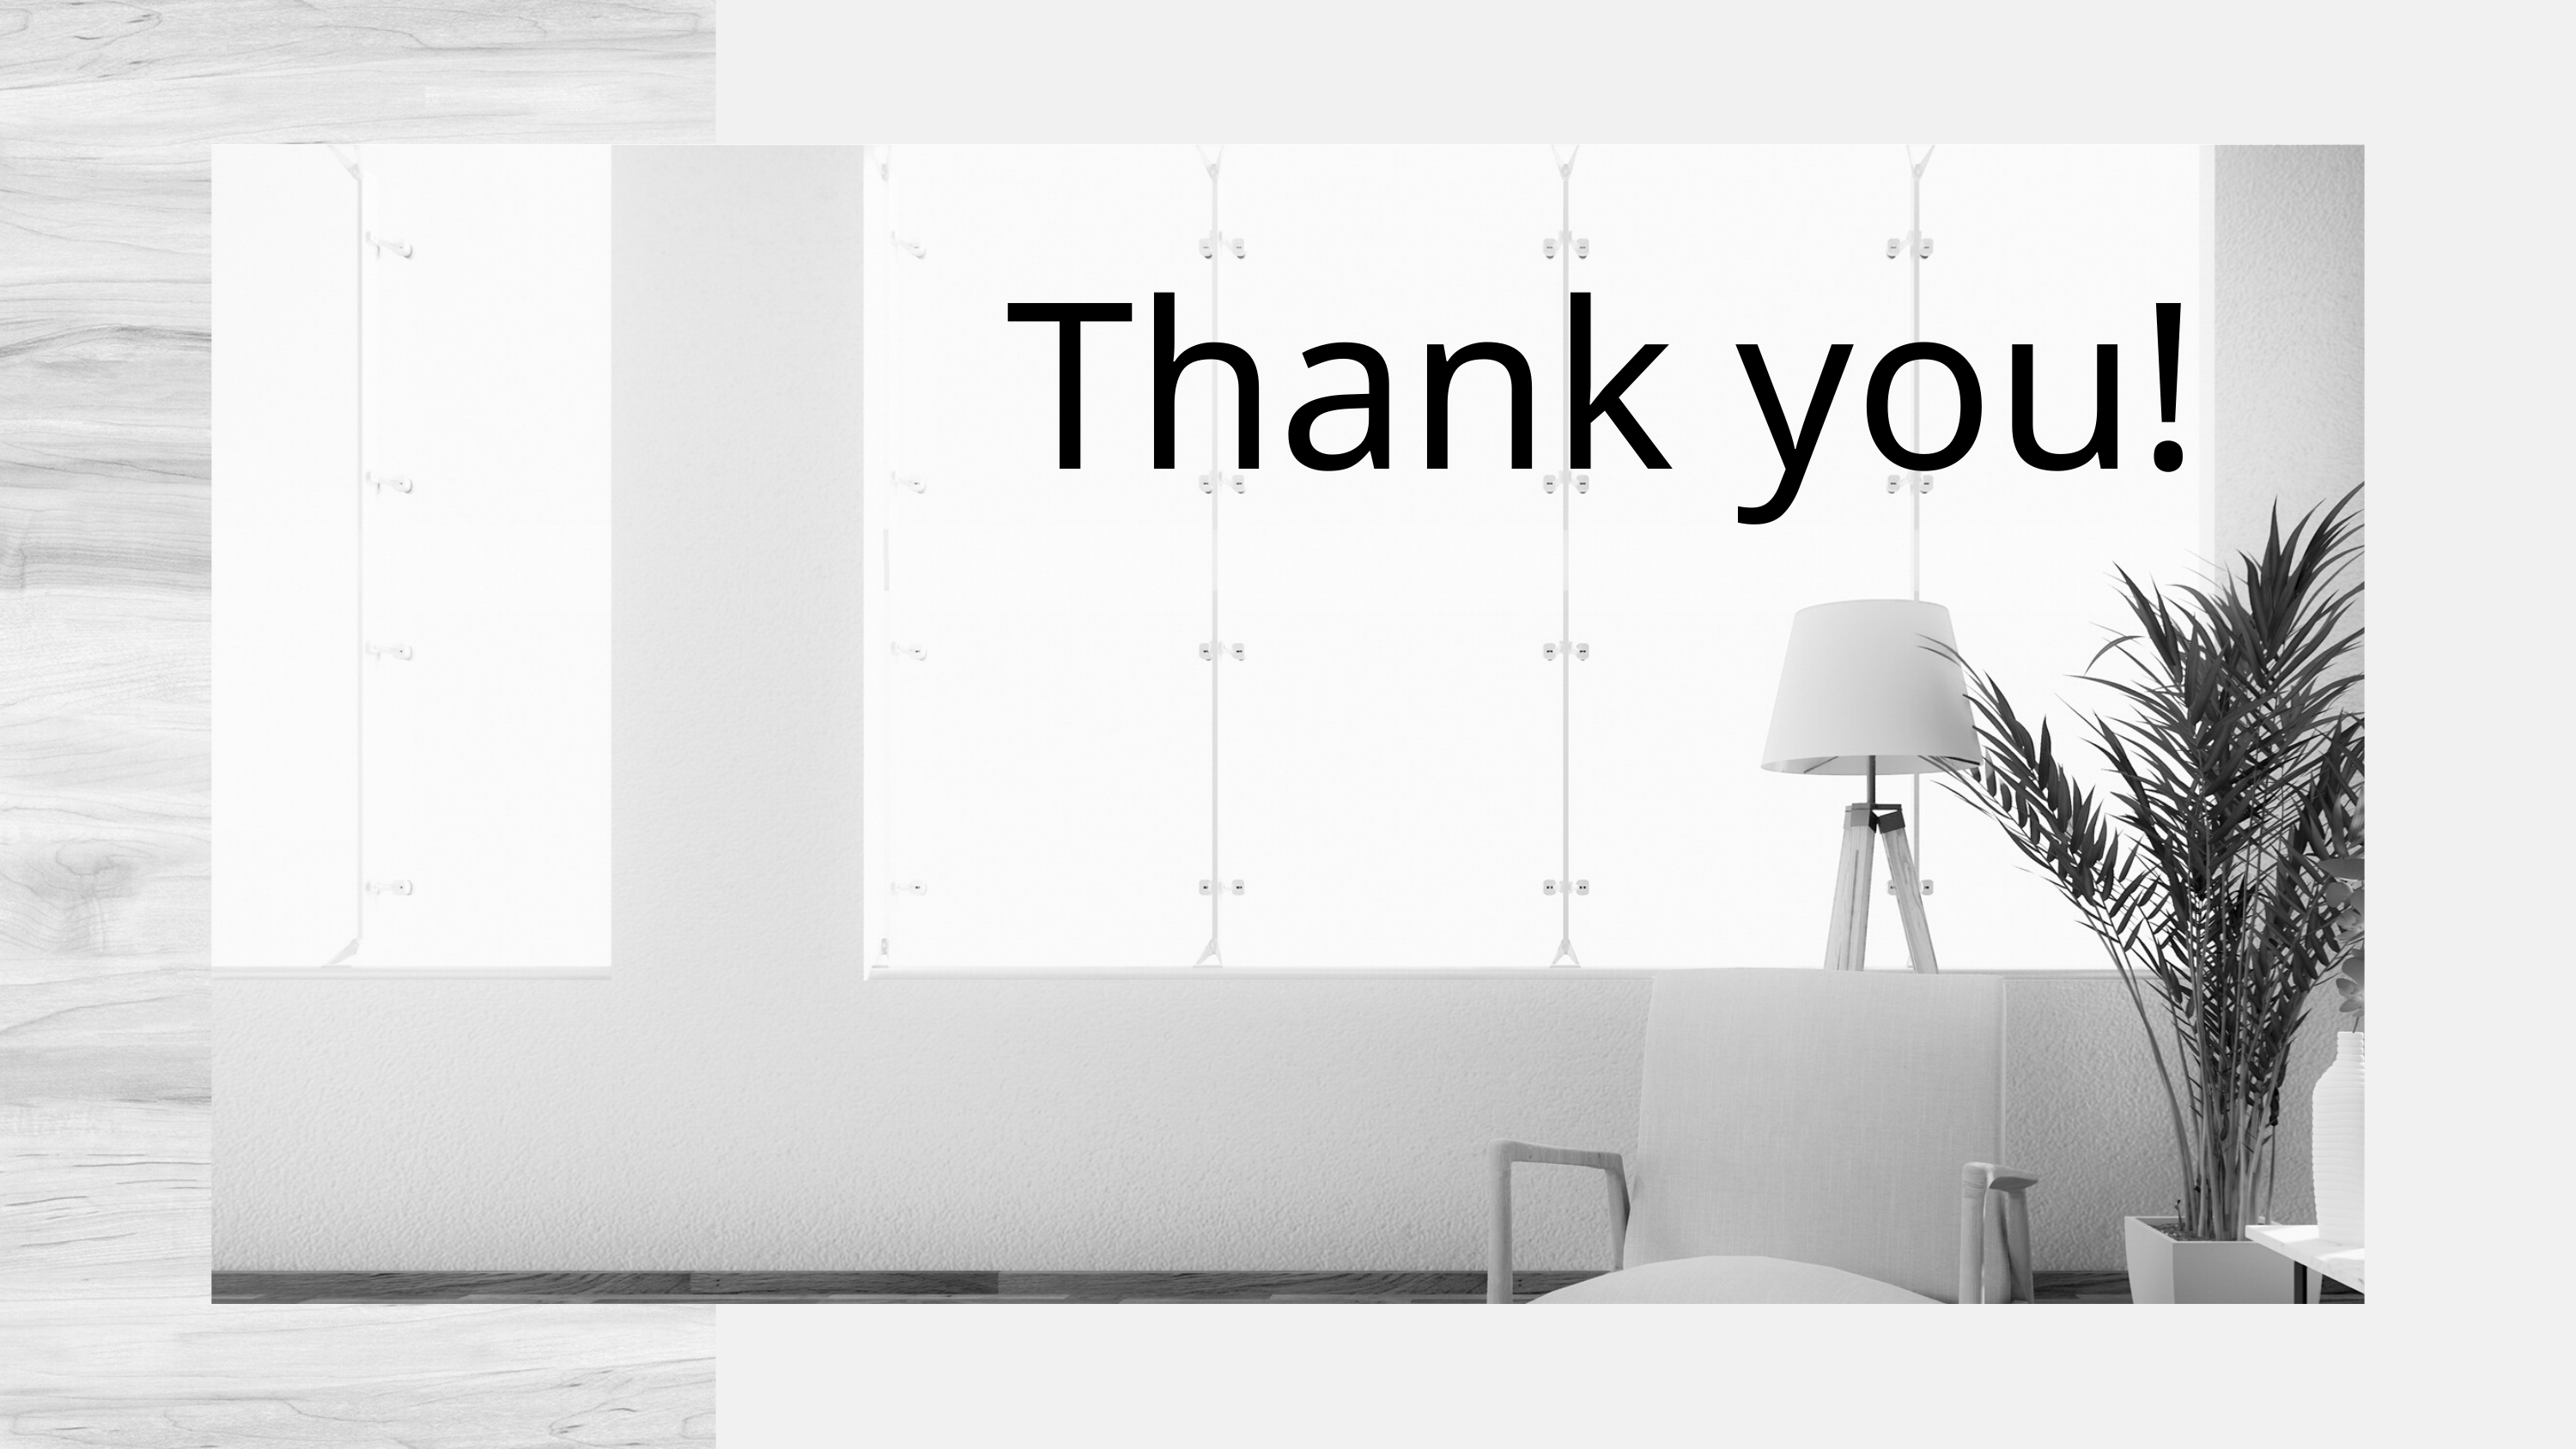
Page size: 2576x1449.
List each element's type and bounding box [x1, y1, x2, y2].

text_box [0, 0, 717, 1449]
text_box [211, 144, 2365, 1304]
